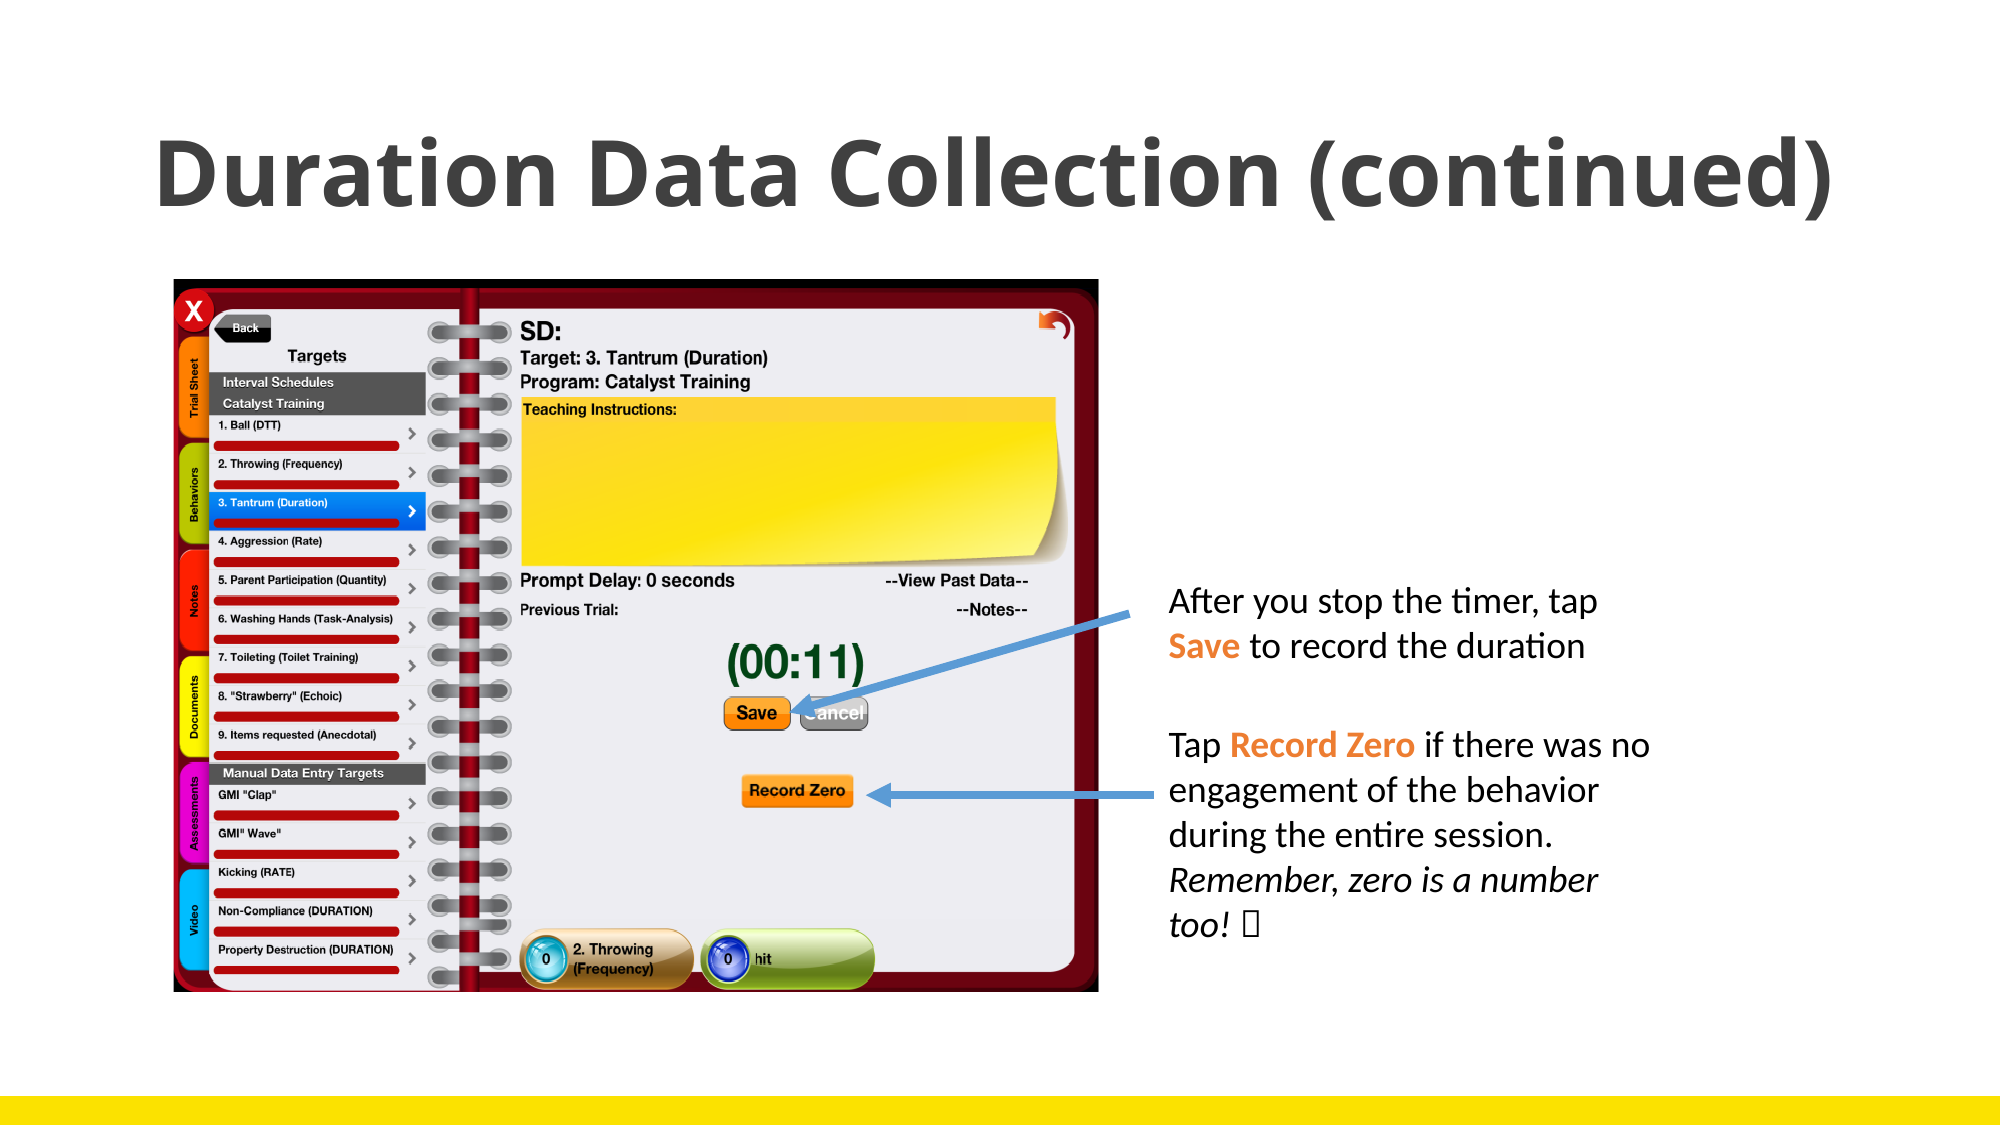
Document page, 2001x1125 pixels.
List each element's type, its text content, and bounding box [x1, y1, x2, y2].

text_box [788, 613, 1130, 713]
text_box After you stop the timer, tap Save to record the duration [1153, 568, 1678, 674]
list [170, 279, 1108, 999]
title Duration Data Collection (continued) [137, 103, 1863, 249]
text_box Tap Record Zero if there was no engagement of the behavior during the entire session. Remember, zero is a number too!  [1153, 712, 1678, 953]
